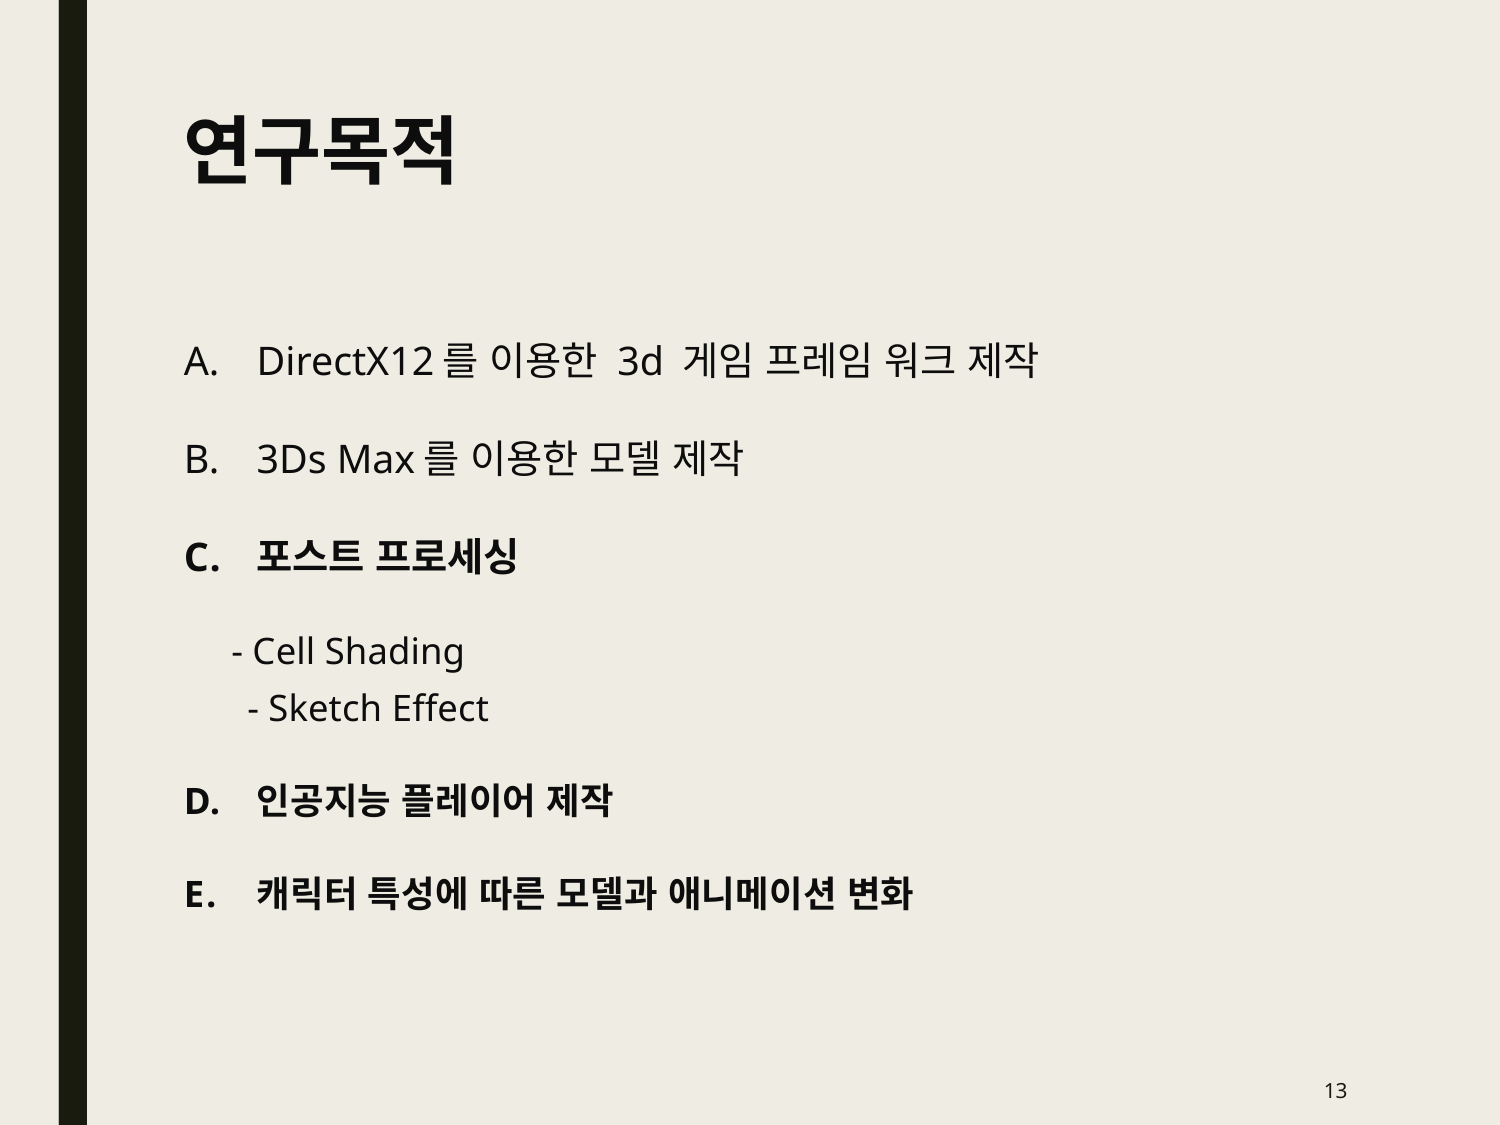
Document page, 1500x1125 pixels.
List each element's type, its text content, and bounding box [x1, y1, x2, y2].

slide_number 13 [1165, 1058, 1363, 1125]
list DirectX12를 이용한 3d 게임 프레임 워크 제작 3Ds Max를 이용한 모델 제작 포스트 프로세싱 - Cell Shading - Sketch Effect 인공지능 플레이어 제작 캐릭터 특성에 따른 모델과 애니메이션 변화 [168, 299, 1351, 927]
title 연구목적 [168, 106, 1351, 203]
